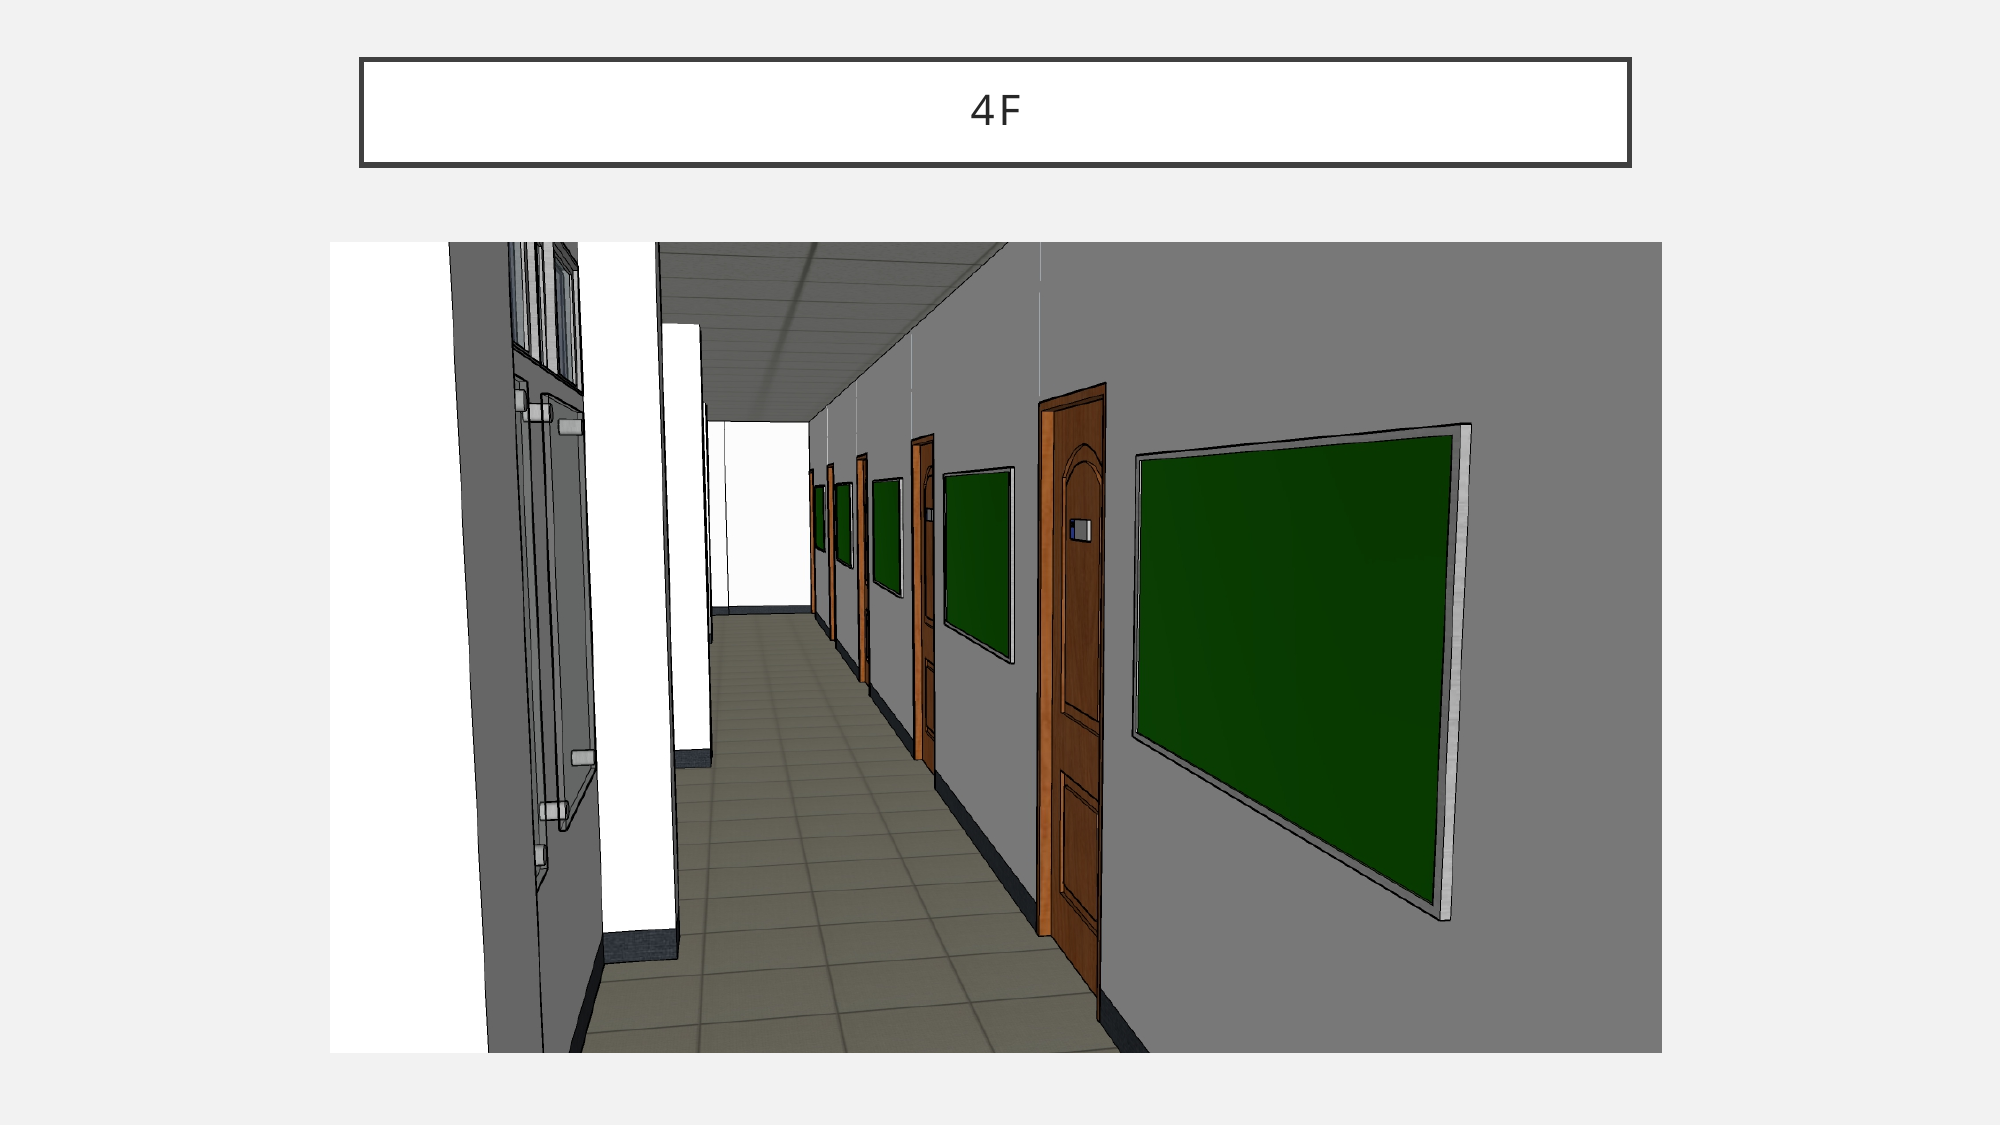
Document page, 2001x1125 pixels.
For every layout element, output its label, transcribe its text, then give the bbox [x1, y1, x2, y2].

picture [330, 242, 1662, 1053]
title 4F [359, 57, 1632, 168]
